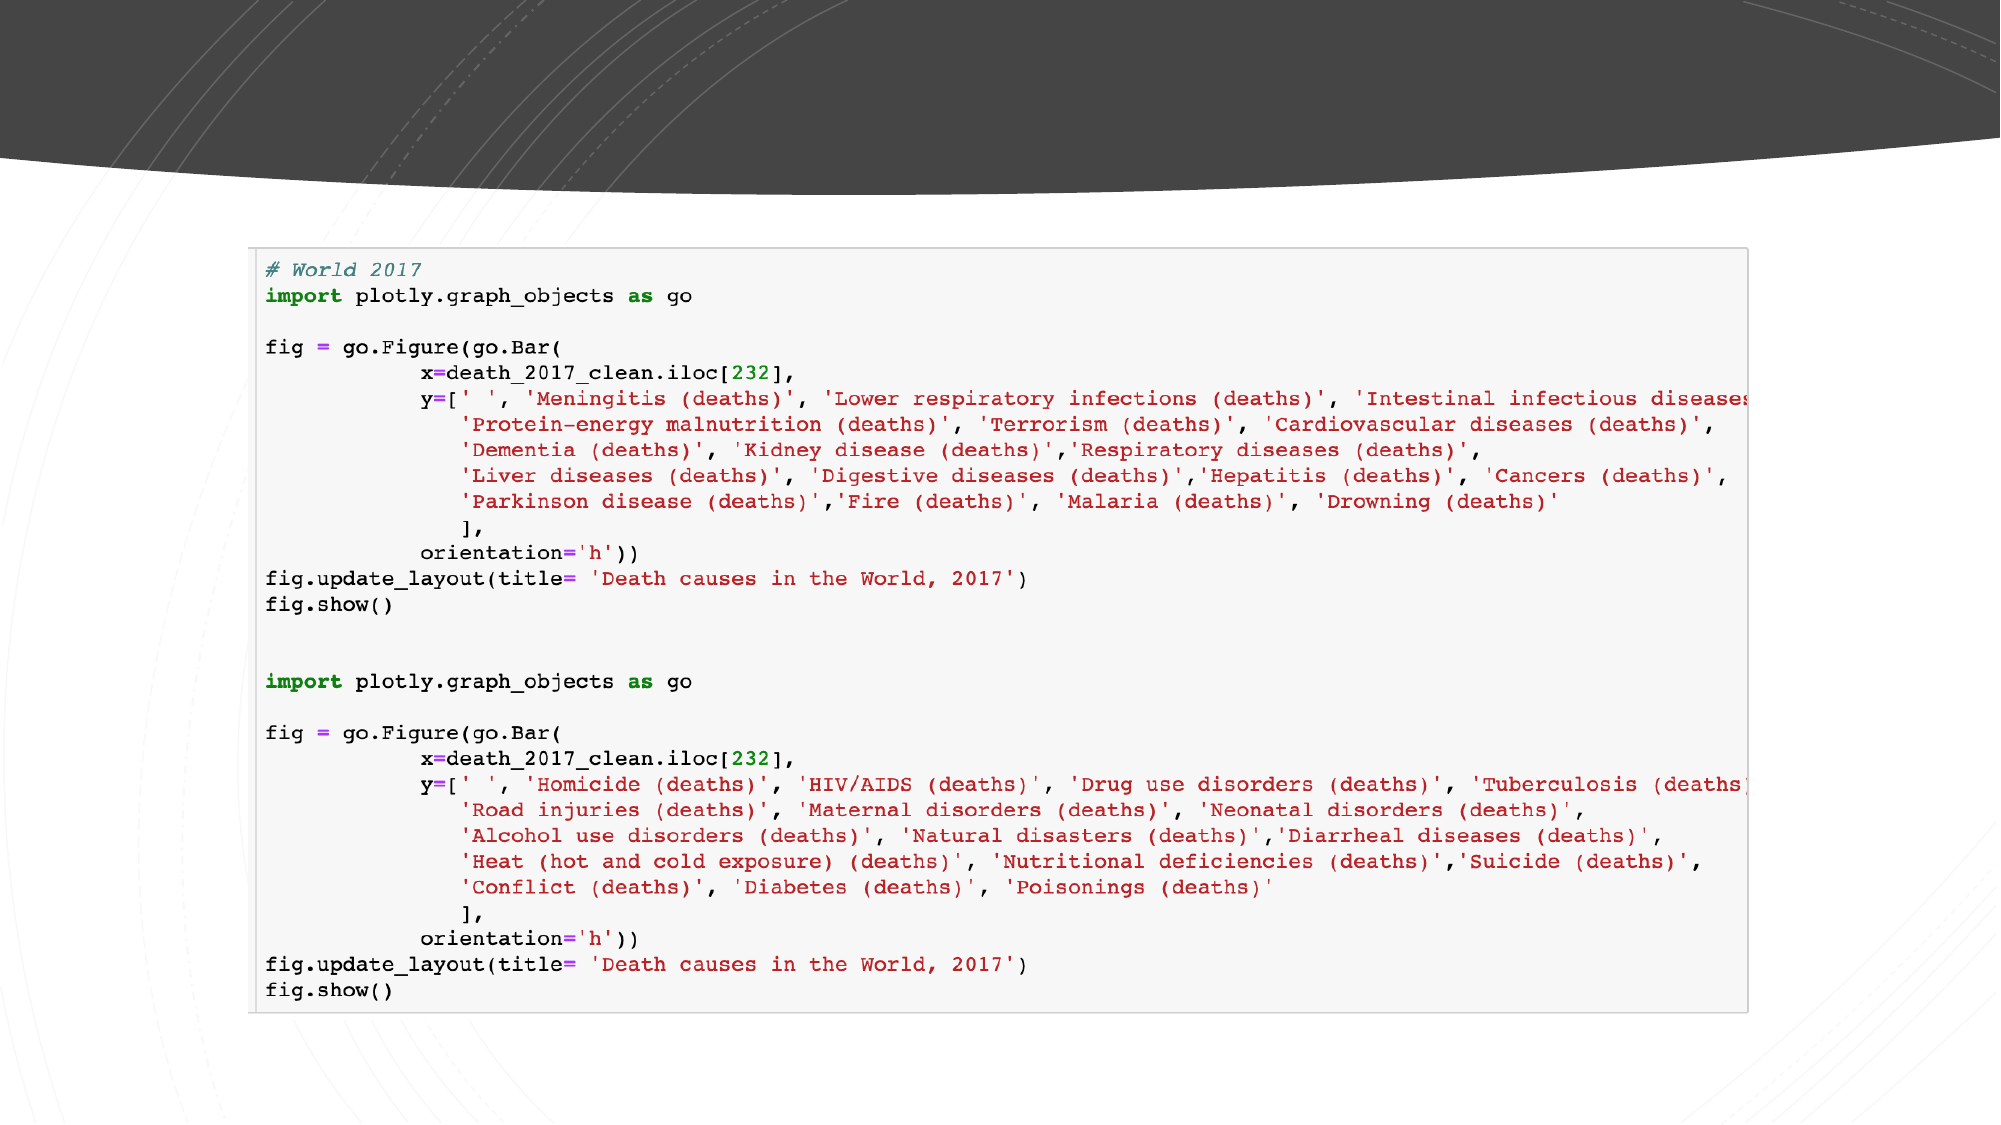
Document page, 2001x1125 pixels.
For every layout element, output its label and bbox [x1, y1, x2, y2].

text_box [1996, 0, 2000, 140]
picture [248, 245, 1752, 1021]
text_box [0, 0, 1996, 1125]
